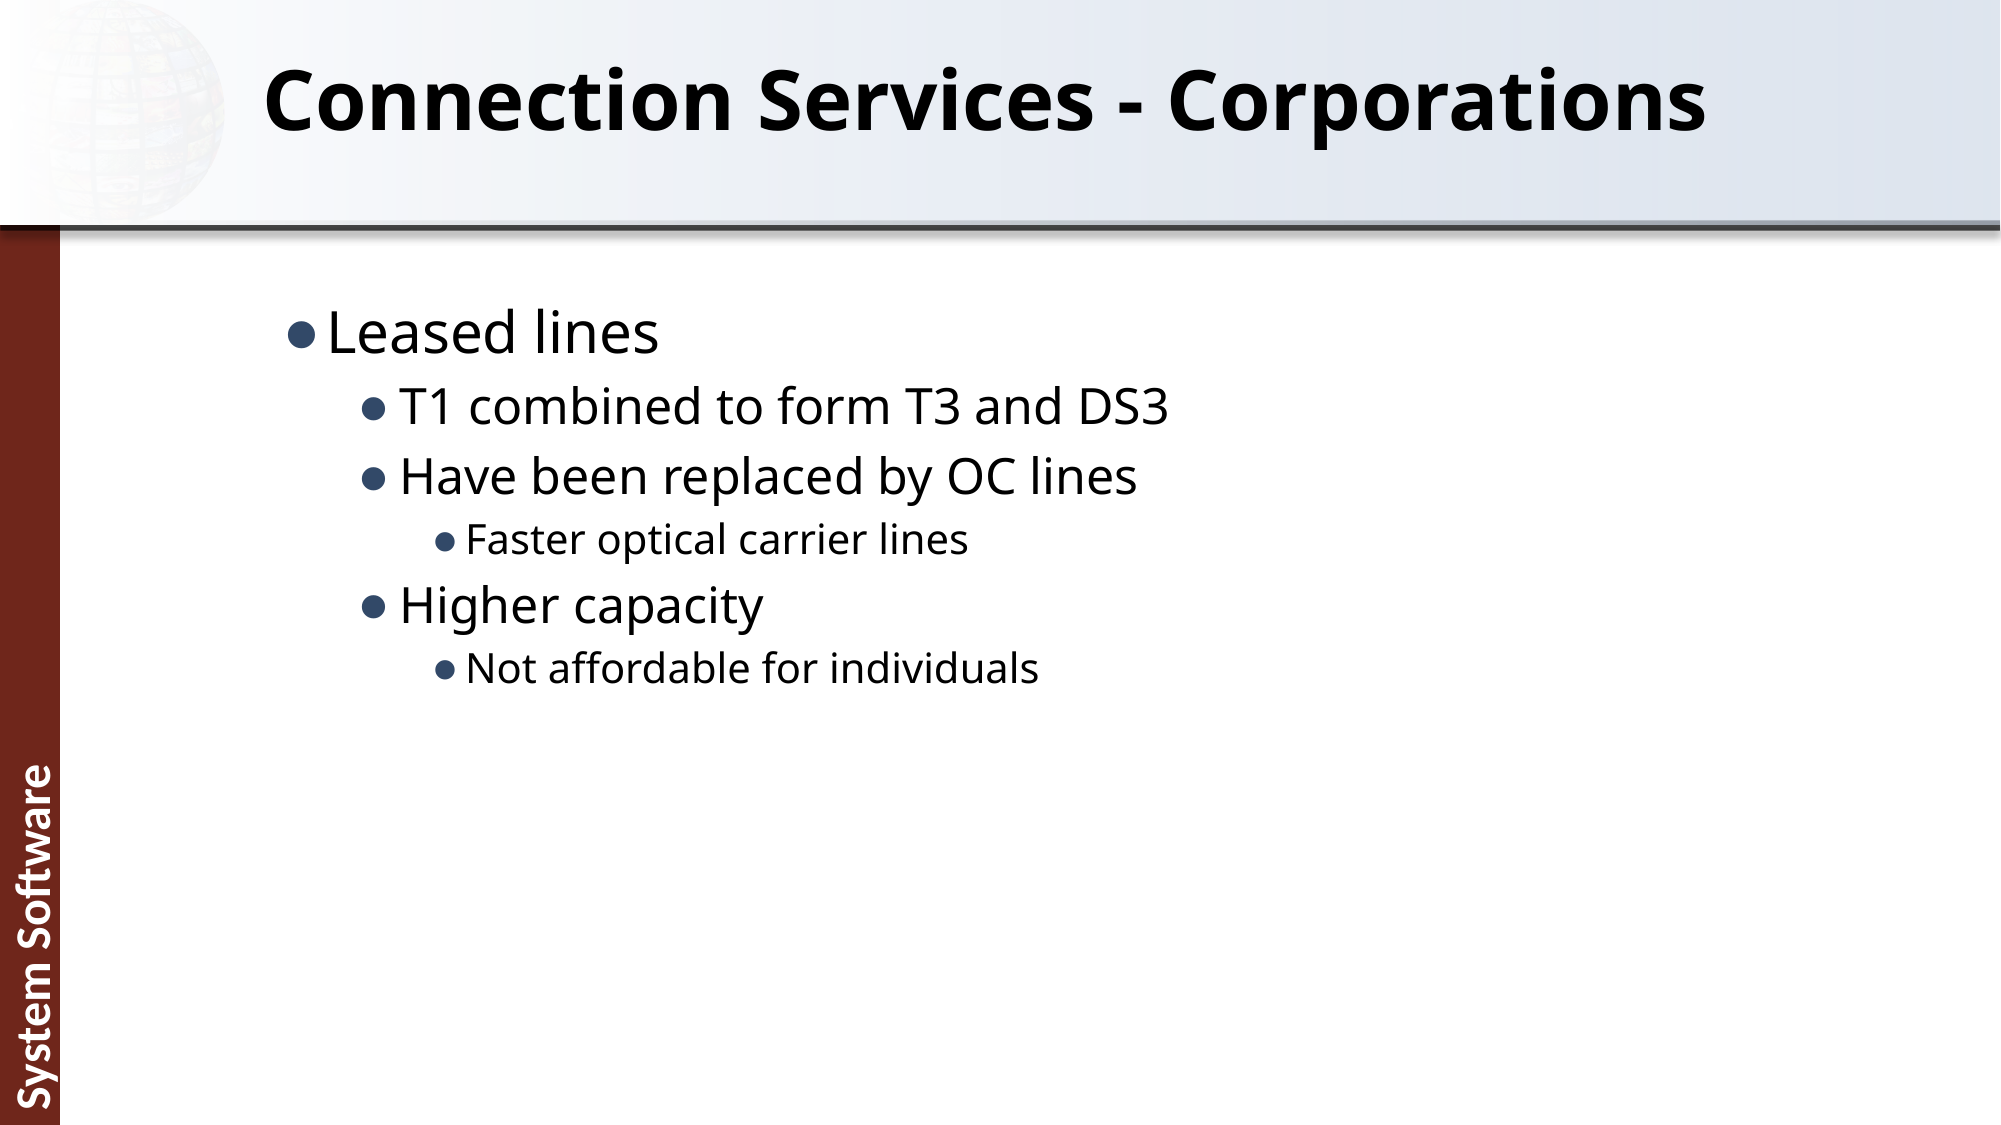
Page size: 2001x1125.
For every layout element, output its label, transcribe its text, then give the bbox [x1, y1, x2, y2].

list Leased lines T1 combined to form T3 and DS3 Have been replaced by OC lines Faster optical carrier lines Higher capacity Not affordable for individuals [262, 287, 1823, 1079]
title Connection Services - Corporations [247, 0, 1985, 195]
